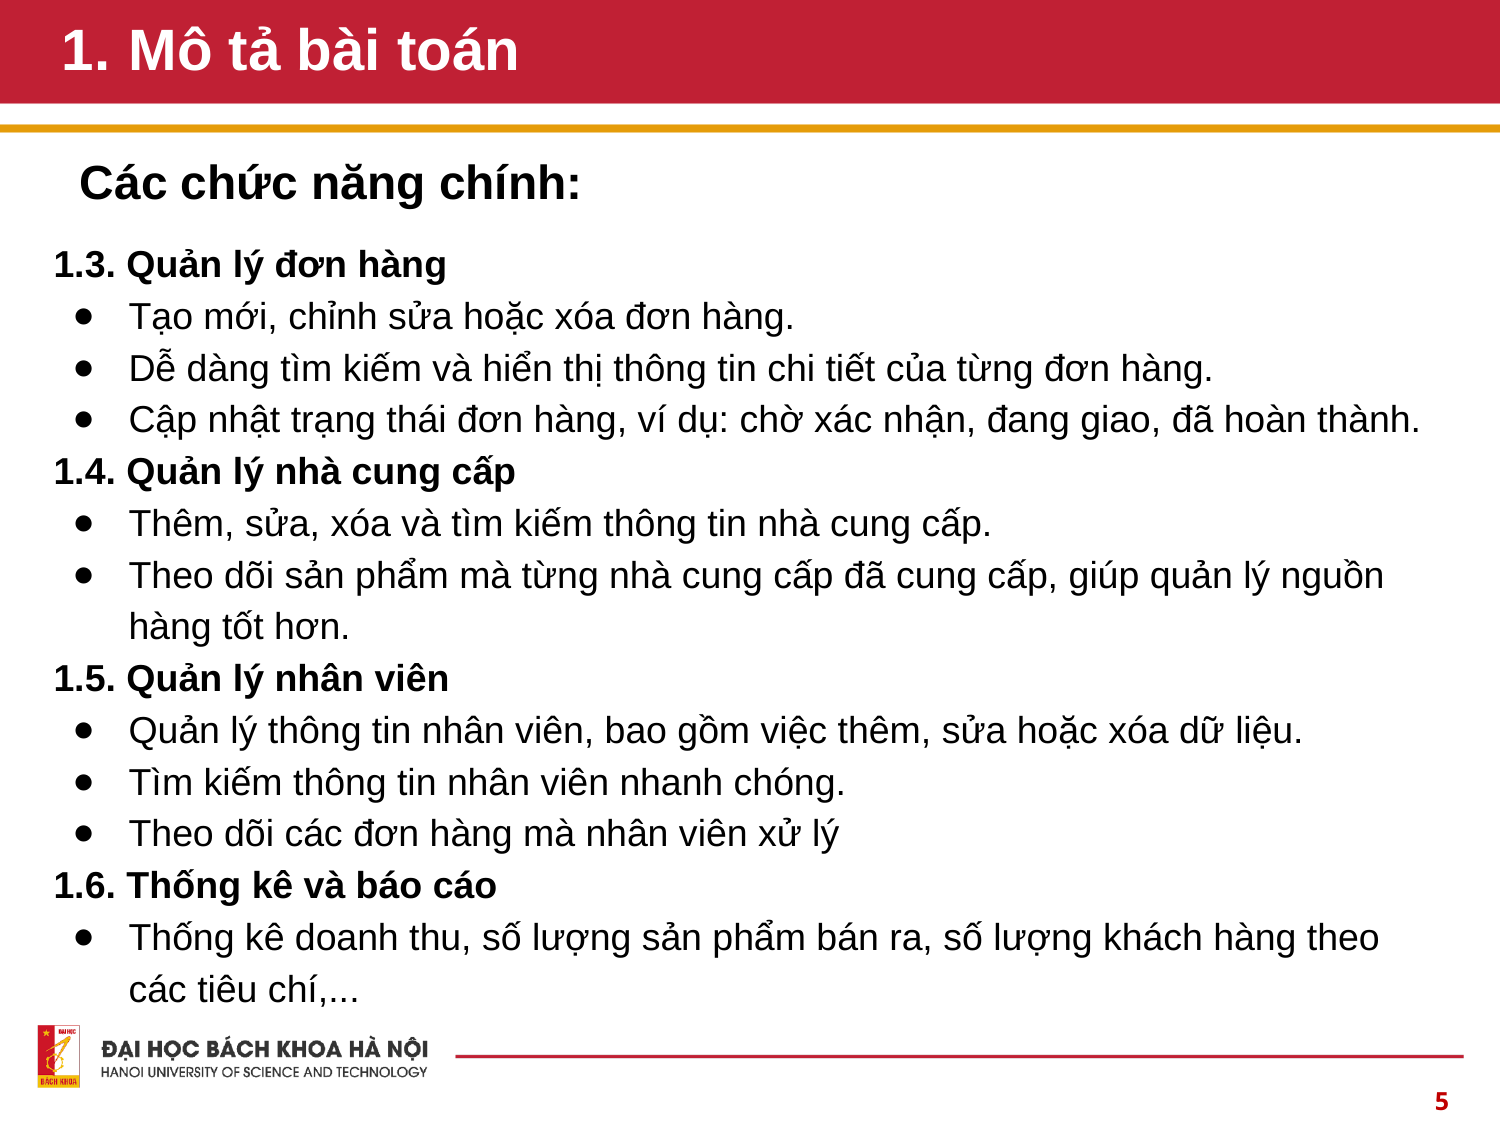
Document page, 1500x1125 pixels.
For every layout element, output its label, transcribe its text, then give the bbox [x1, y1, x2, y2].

slide_number ‹#› [1126, 1078, 1464, 1125]
title Mô tả bài toán [38, 12, 1462, 87]
picture [0, 0, 1500, 1125]
list 1.3. Quản lý đơn hàng Tạo mới, chỉnh sửa hoặc xóa đơn hàng. Dễ dàng tìm kiếm và hiển thị thông tin chi tiết của từng đơn hàng. Cập nhật trạng thái đơn hàng, ví dụ: chờ xác nhận, đang giao, đã hoàn thành. 1.4. Quản lý nhà cung cấp Thêm, sửa, xóa và tìm kiếm thông tin nhà cung cấp. Theo dõi sản phẩm mà từng nhà cung cấp đã cung cấp, giúp quản lý nguồn hàng tốt hơn. 1.5. Quản lý nhân viên Quản lý thông tin nhân viên, bao gồm việc thêm, sửa hoặc xóa dữ liệu. Tìm kiếm thông tin nhân viên nhanh chóng. Theo dõi các đơn hàng mà nhân viên xử lý 1.6. Thống kê và báo cáo Thống kê doanh thu, số lượng sản phẩm bán ra, số lượng khách hàng theo các tiêu chí,... [38, 226, 1462, 1022]
text_box Các chức năng chính: [64, 136, 692, 211]
